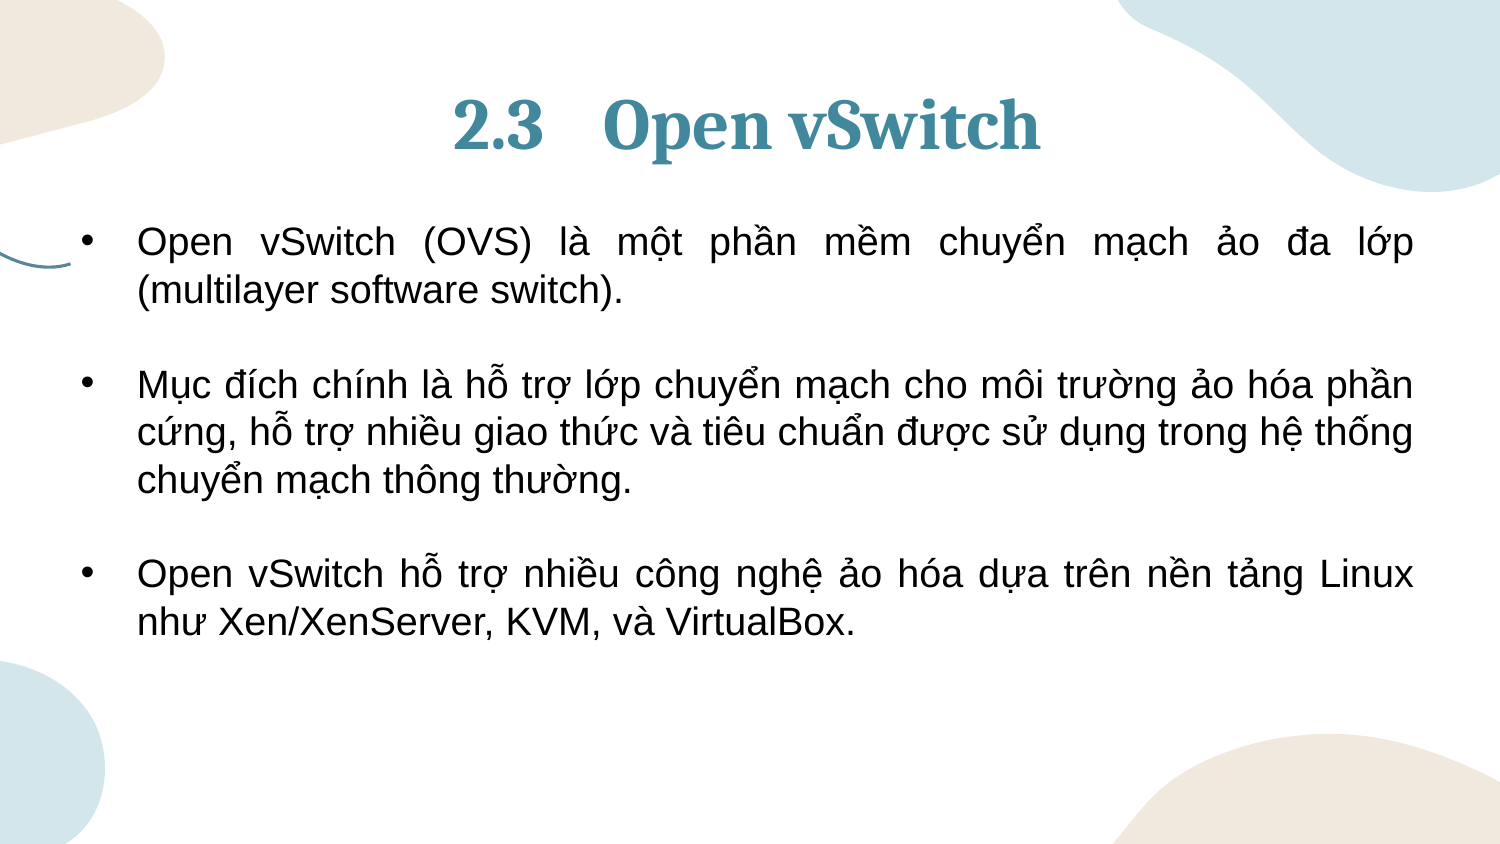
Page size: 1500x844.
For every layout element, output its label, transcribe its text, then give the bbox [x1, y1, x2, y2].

title 2.3 Open vSwitch [19, 72, 1477, 167]
text_box Open vSwitch (OVS) là một phần mềm chuyển mạch ảo đa lớp (multilayer software switch). Mục đích chính là hỗ trợ lớp chuyển mạch cho môi trường ảo hóa phần cứng, hỗ trợ nhiều giao thức và tiêu chuẩn được sử dụng trong hệ thống chuyển mạch thông thường. Open vSwitch hỗ trợ nhiều công nghệ ảo hóa dựa trên nền tảng Linux như Xen/XenServer, KVM, và VirtualBox. [65, 208, 1431, 731]
